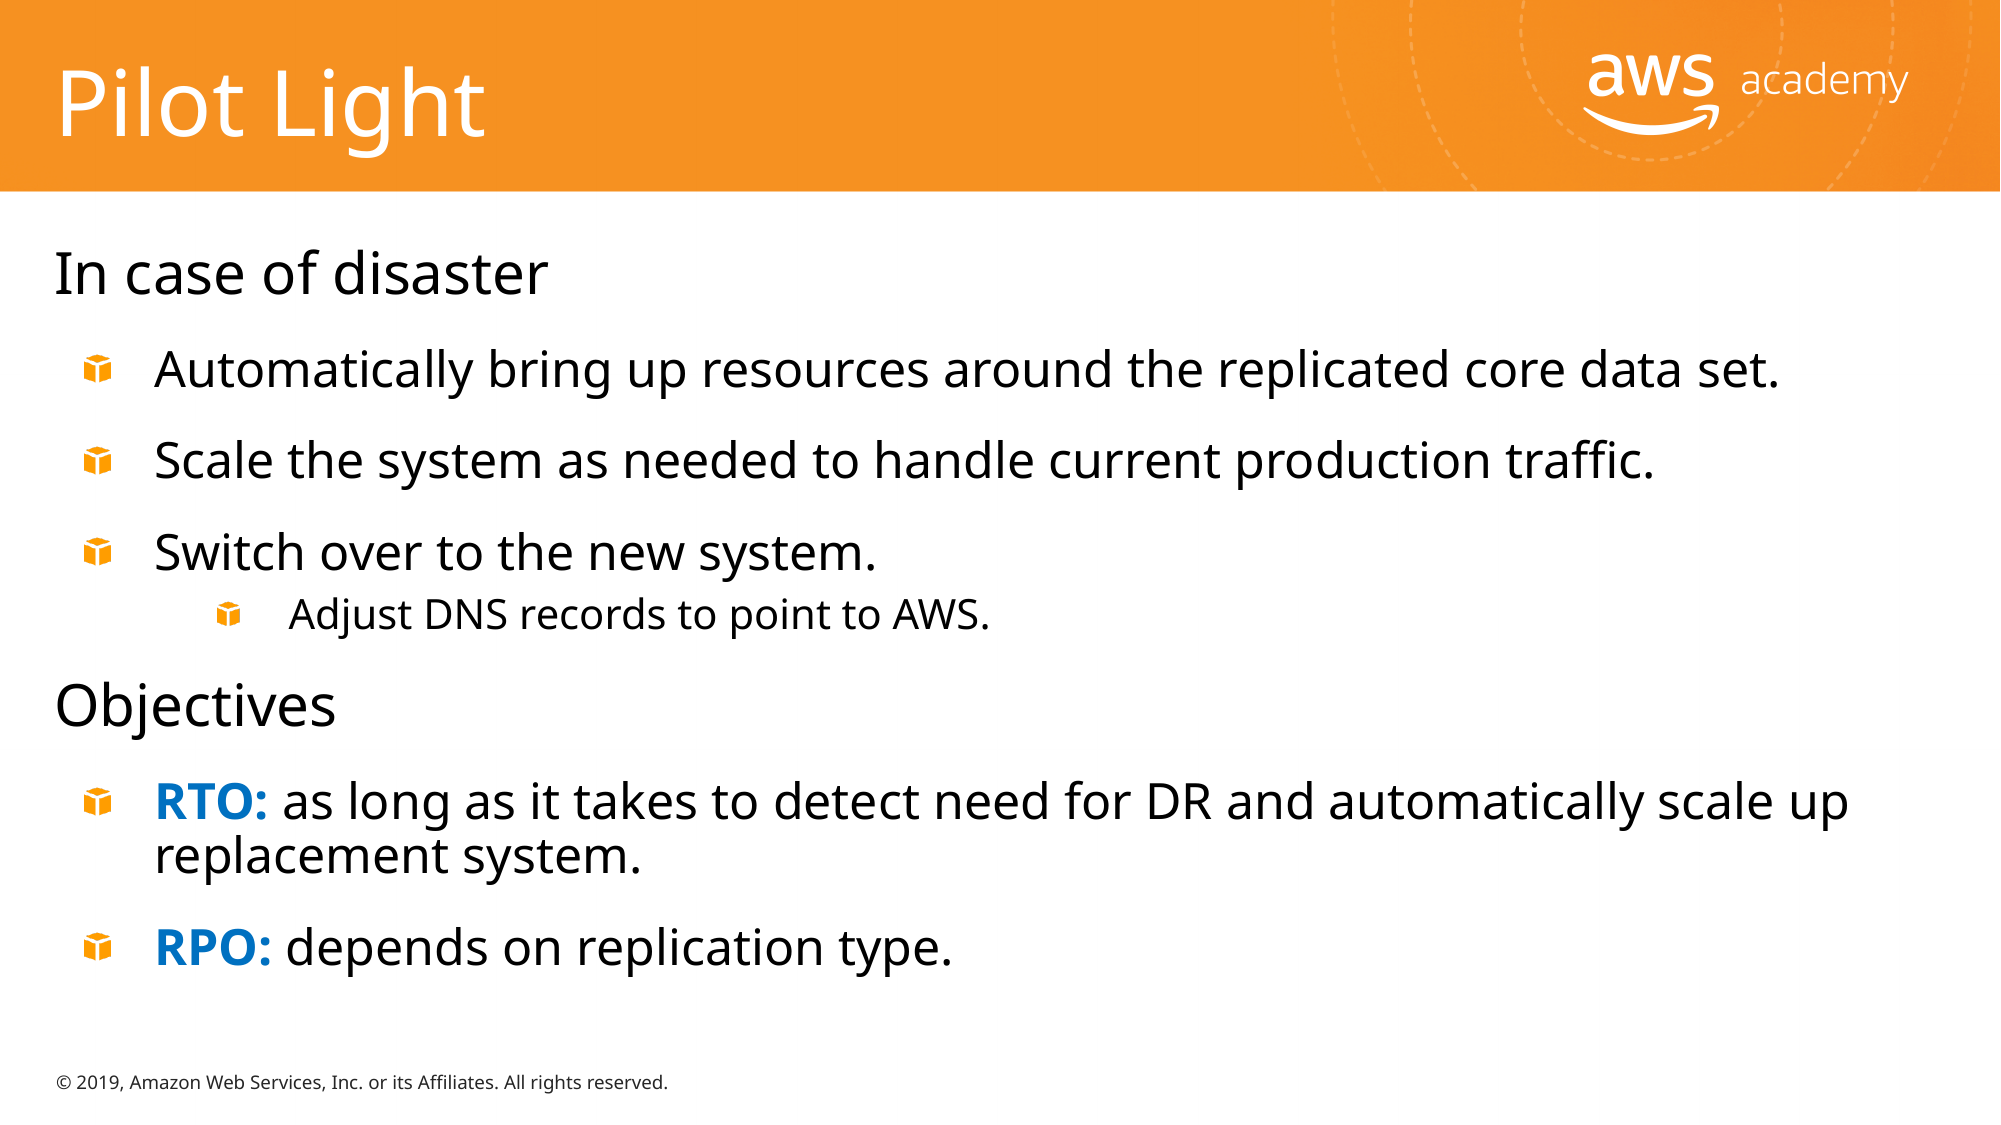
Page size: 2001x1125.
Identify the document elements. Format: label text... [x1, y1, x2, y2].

list In case of disaster Automatically bring up resources around the replicated core data set. Scale the system as needed to handle current production traffic. Switch over to the new system. Adjust DNS records to point to AWS. Objectives RTO: as long as it takes to detect need for DR and automatically scale up replacement system. RPO: depends on replication type. [39, 236, 1902, 1043]
title Pilot Light [39, 43, 1863, 172]
picture [0, 0, 2000, 1125]
